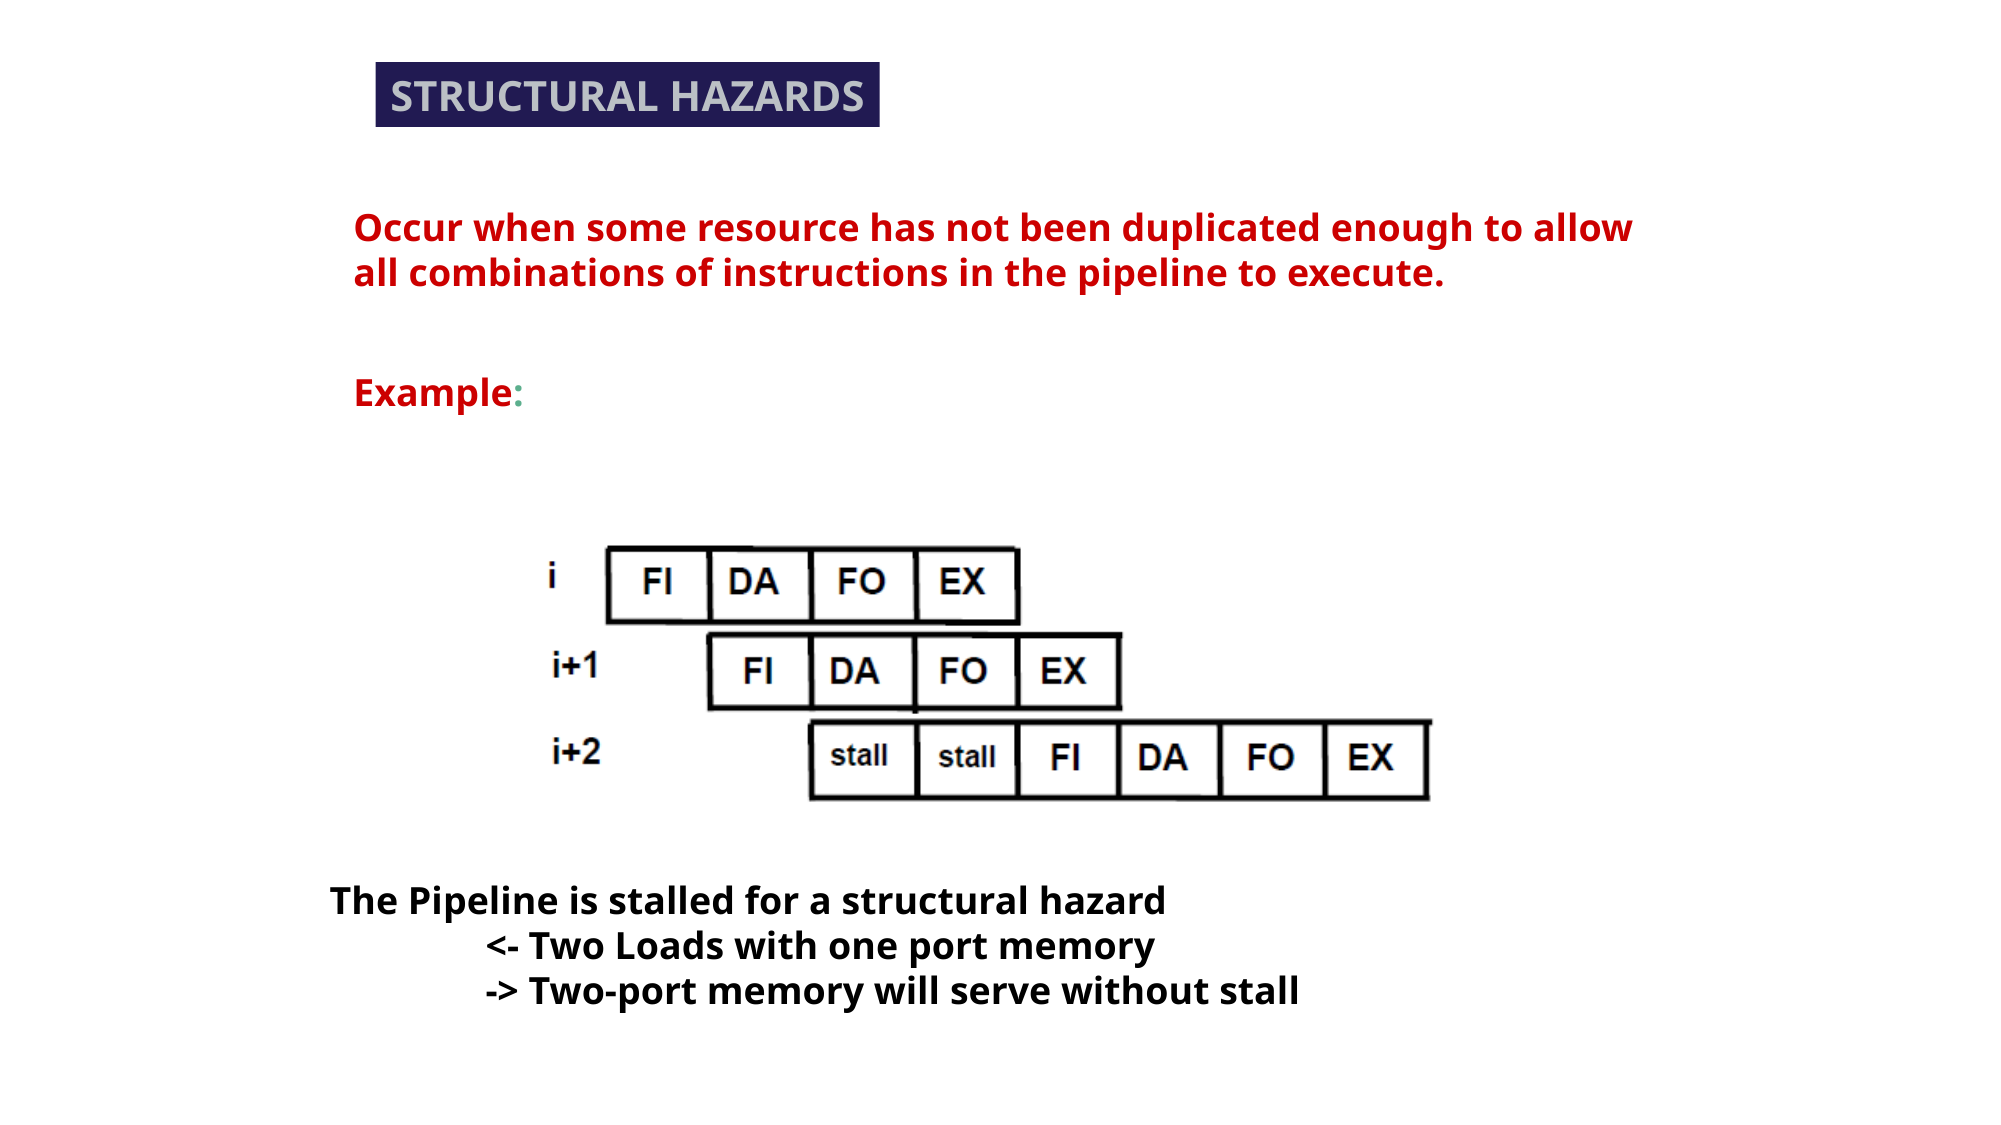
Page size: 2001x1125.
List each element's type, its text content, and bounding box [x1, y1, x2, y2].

text_box Example: With one memory-port, a data and an instruction fetch cannot be initiated in the same clock. [338, 361, 1686, 512]
text_box Occur when some resource has not been duplicated enough to allow all combinations of instructions in the pipeline to execute. [338, 196, 1674, 302]
text_box STRUCTURAL HAZARDS [375, 62, 880, 127]
picture [456, 538, 1520, 813]
text_box The Pipeline is stalled for a structural hazard <- Two Loads with one port memory -> Two-port memory will serve without stall [314, 869, 1709, 1020]
